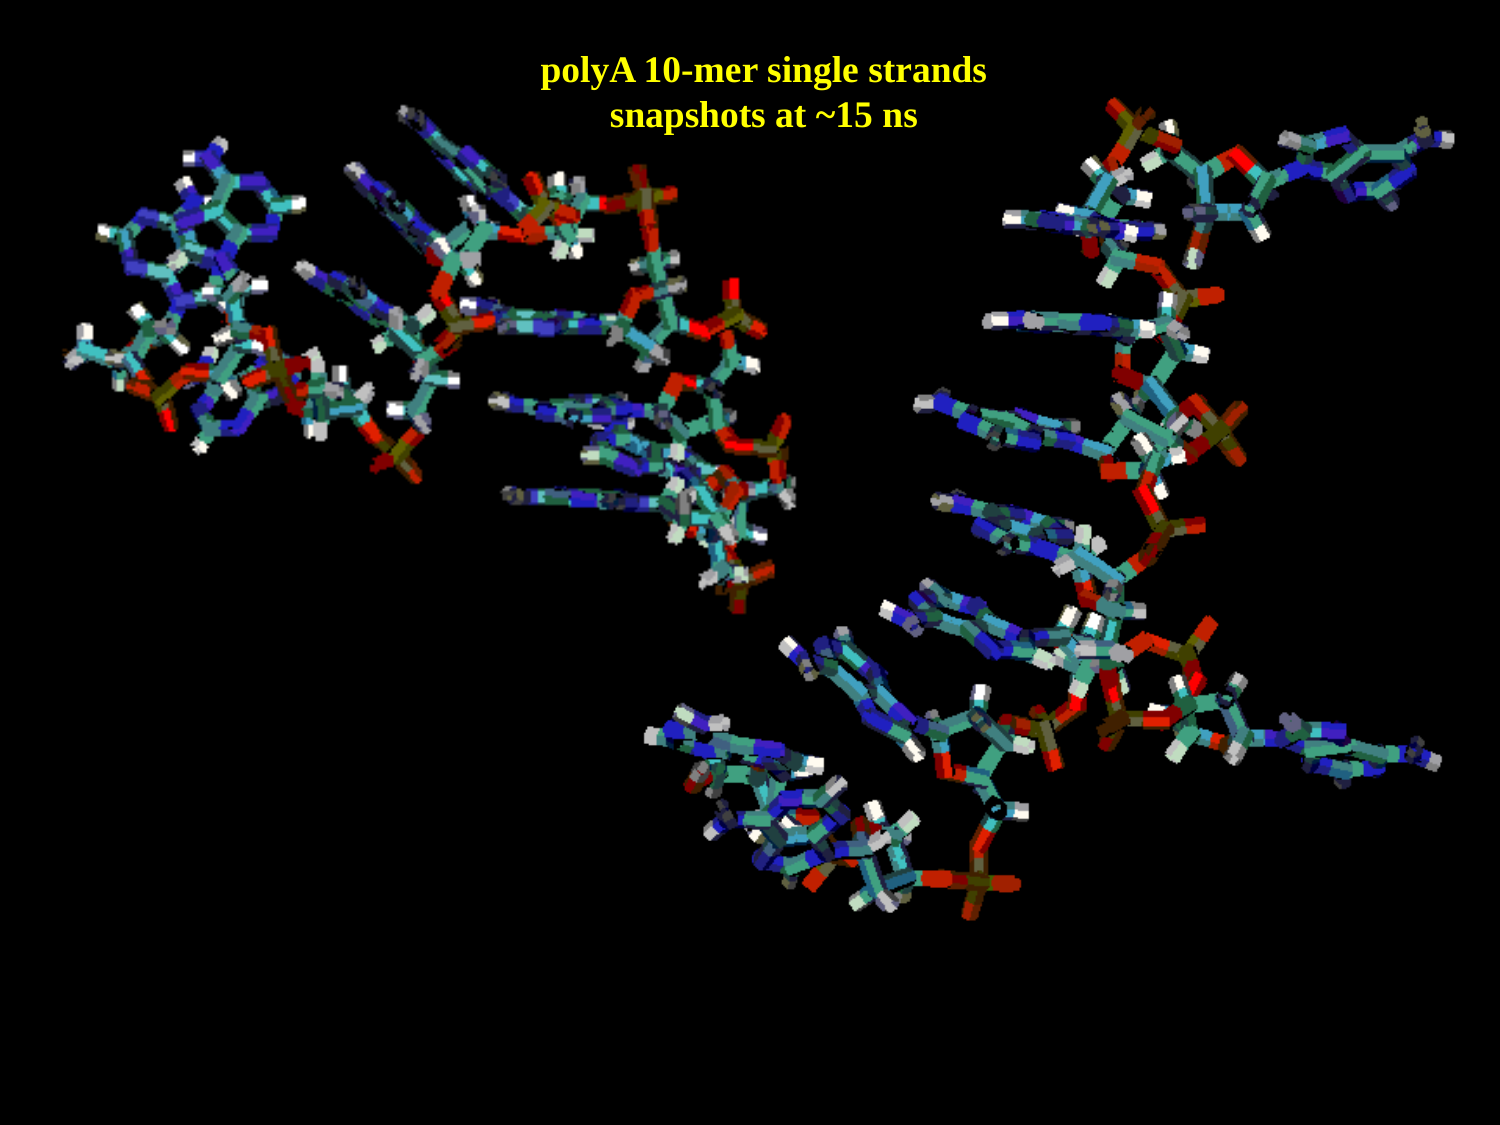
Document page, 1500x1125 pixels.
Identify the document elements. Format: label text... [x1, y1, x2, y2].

text_box polyA 10-mer single strands snapshots at ~15 ns [512, 37, 1016, 85]
picture [37, 49, 1476, 949]
